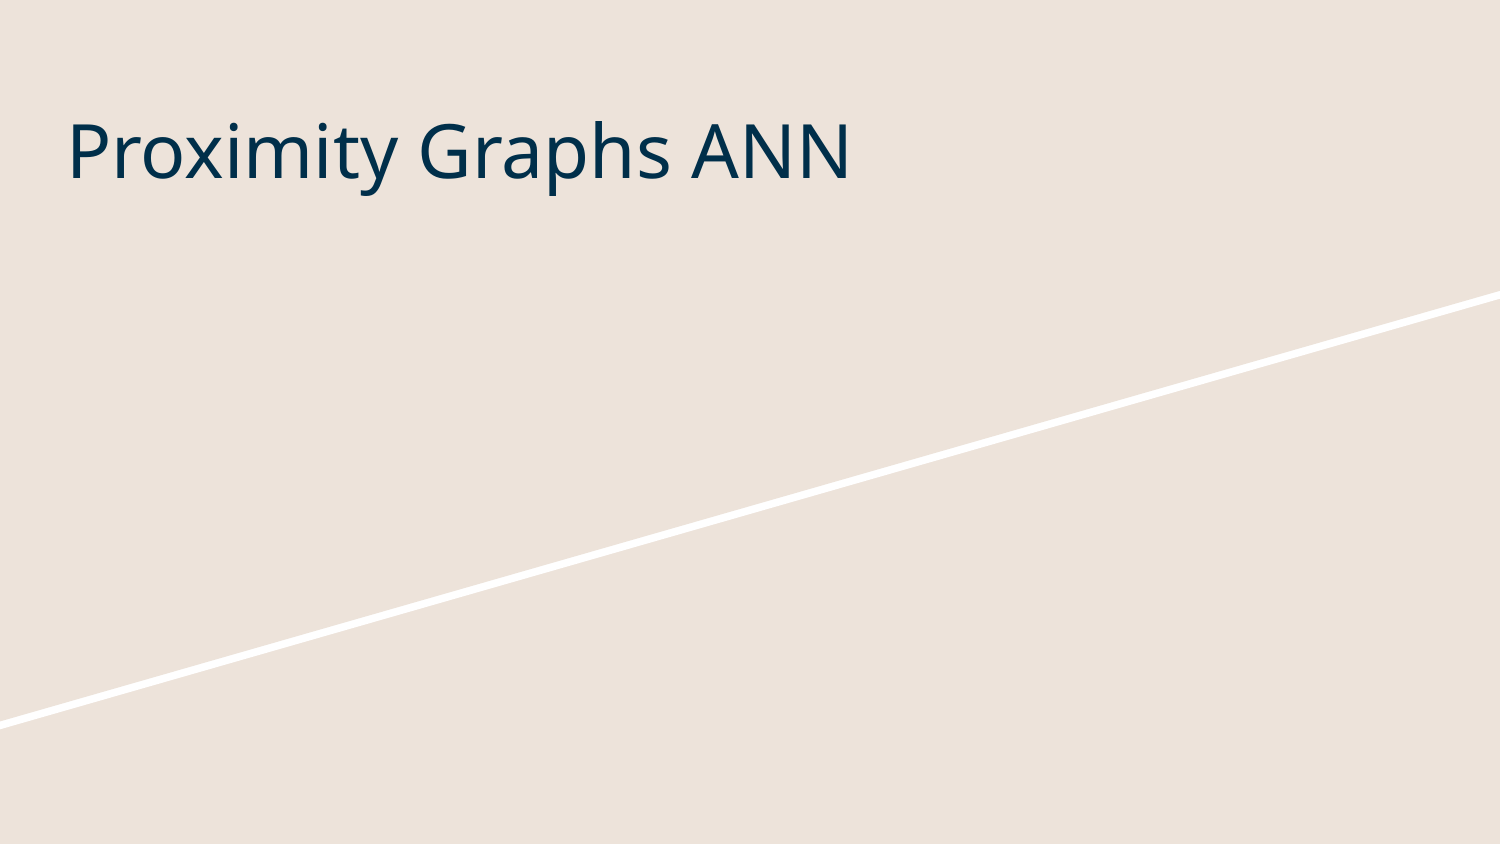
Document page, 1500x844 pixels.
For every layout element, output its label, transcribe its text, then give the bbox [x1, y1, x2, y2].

title Proximity Graphs ANN [51, 88, 1449, 299]
